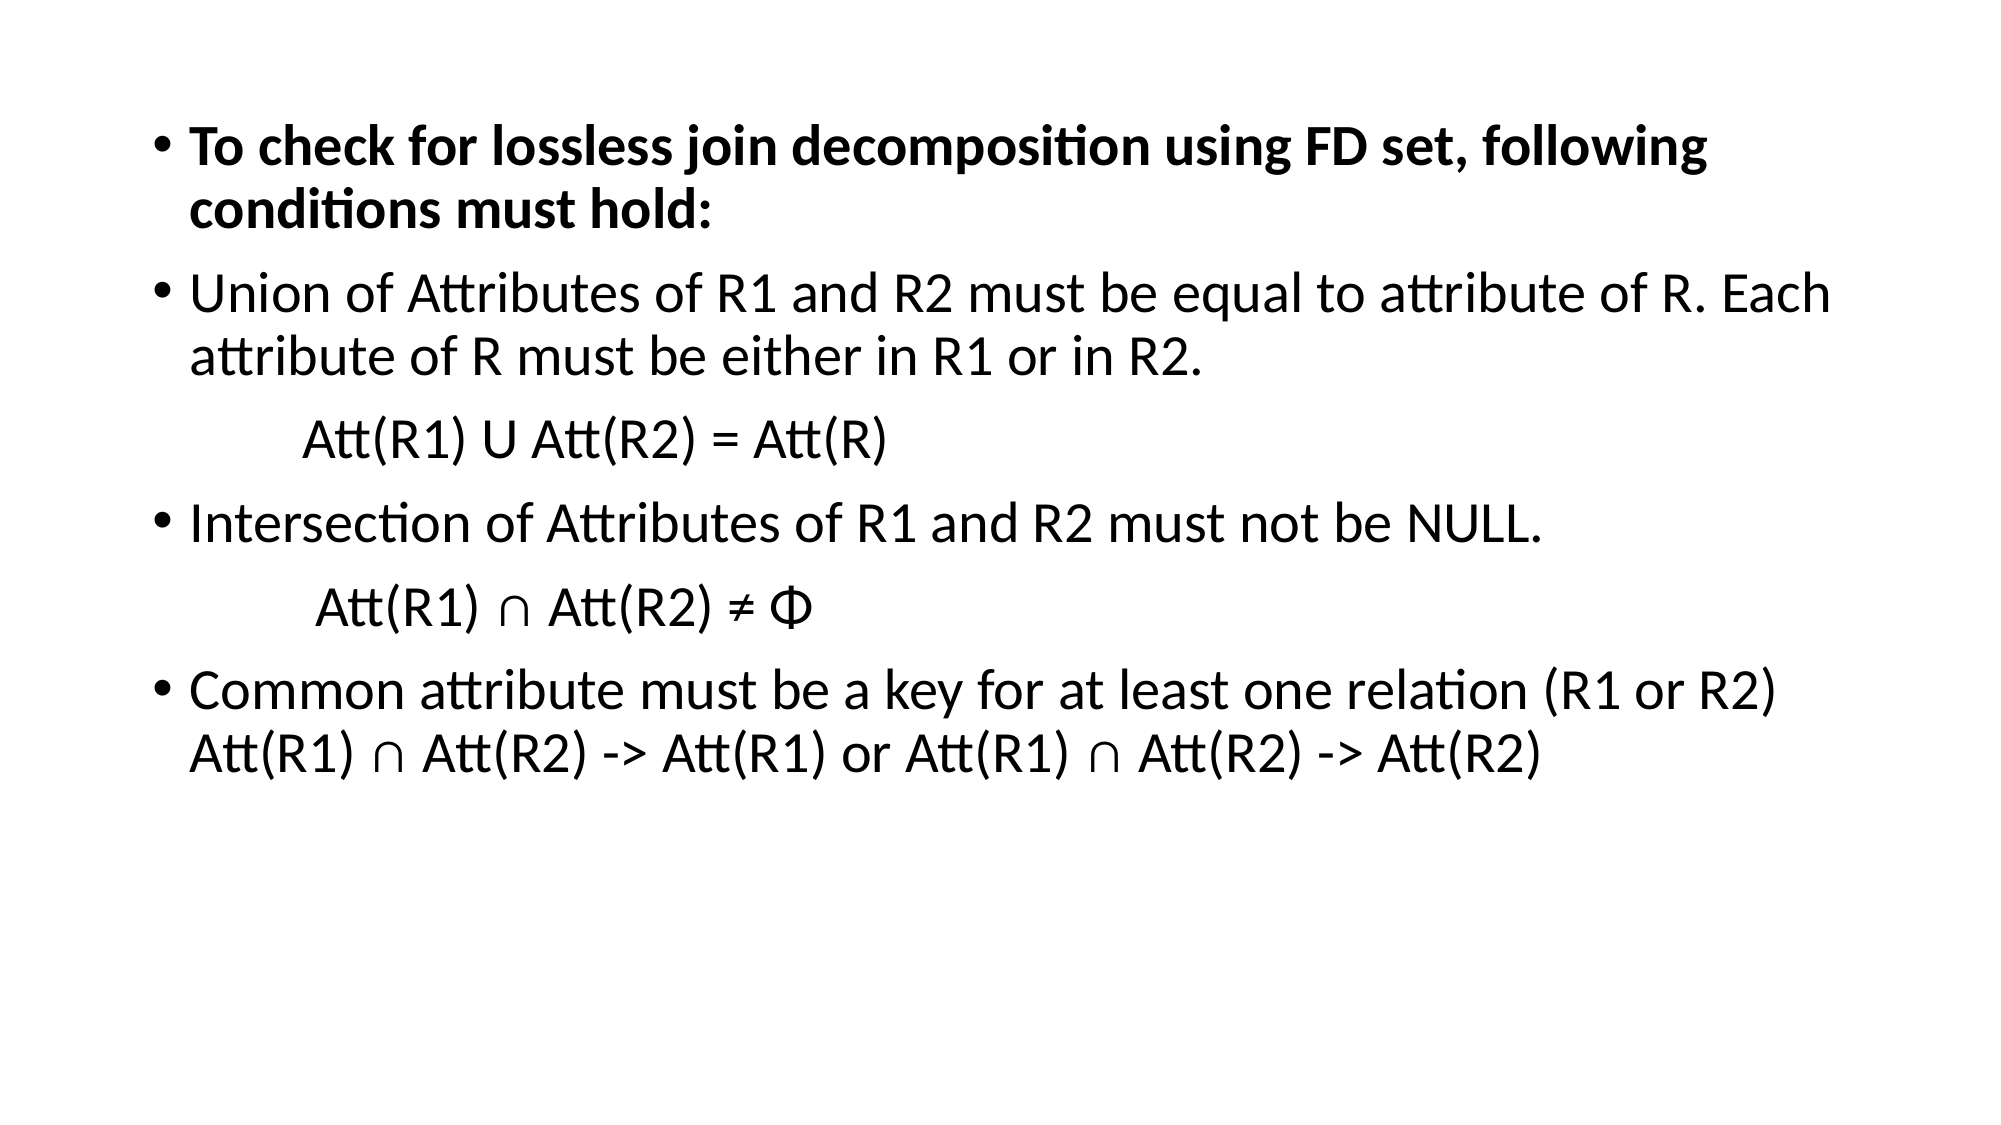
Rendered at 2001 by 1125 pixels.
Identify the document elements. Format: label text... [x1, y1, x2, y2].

list To check for lossless join decomposition using FD set, following conditions must hold: Union of Attributes of R1 and R2 must be equal to attribute of R. Each attribute of R must be either in R1 or in R2. Att(R1) U Att(R2) = Att(R) Intersection of Attributes of R1 and R2 must not be NULL. Att(R1) ∩ Att(R2) ≠ Φ Common attribute must be a key for at least one relation (R1 or R2) Att(R1) ∩ Att(R2) -> Att(R1) or Att(R1) ∩ Att(R2) -> Att(R2) [137, 107, 1863, 1014]
